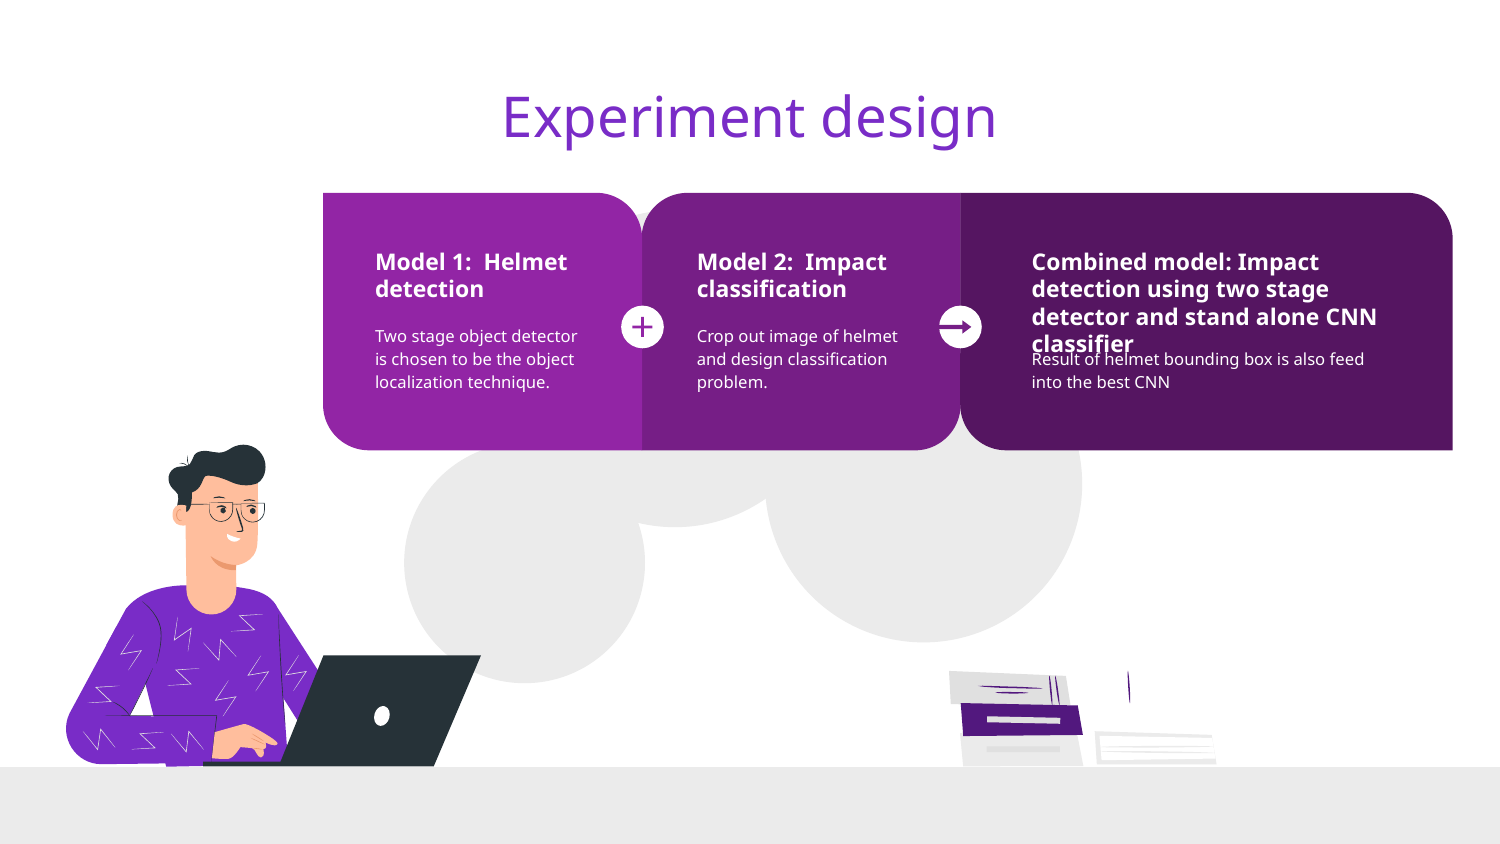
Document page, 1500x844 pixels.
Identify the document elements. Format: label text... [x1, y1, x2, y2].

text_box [620, 305, 665, 349]
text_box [643, 192, 958, 451]
text_box [1127, 670, 1131, 704]
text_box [58, 444, 482, 767]
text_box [938, 305, 983, 349]
title Experiment design [118, 88, 1382, 142]
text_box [322, 192, 643, 451]
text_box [960, 192, 1453, 451]
